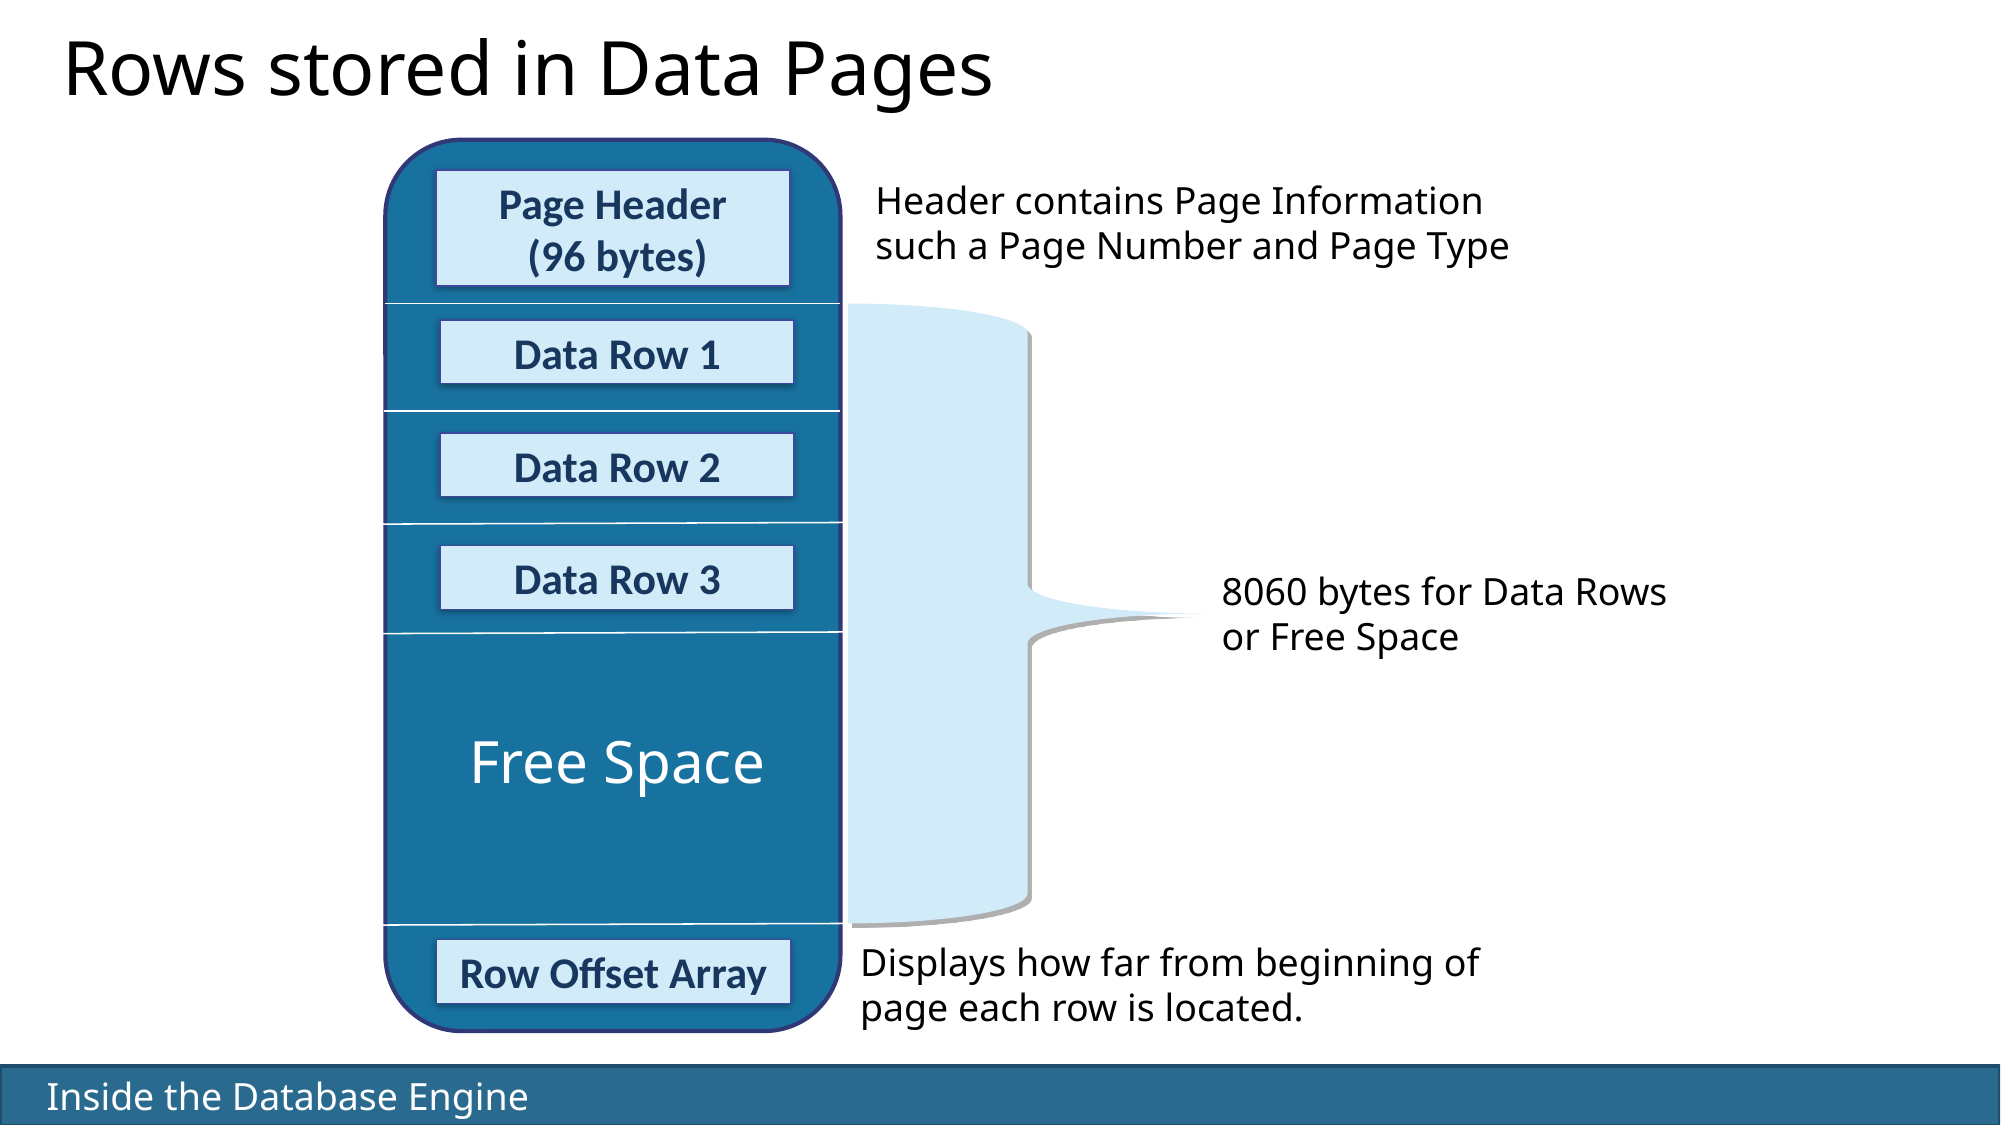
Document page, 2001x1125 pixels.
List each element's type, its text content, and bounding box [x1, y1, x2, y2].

text_box Data Row 3 [439, 545, 795, 610]
text_box [383, 532, 843, 630]
text_box Displays how far from beginning of page each row is located. [845, 931, 1573, 1037]
text_box Row Offset Array [436, 939, 792, 1004]
text_box Data Row 1 [439, 319, 795, 384]
text_box Free Space [425, 717, 809, 803]
text_box [848, 303, 1206, 924]
text_box 8060 bytes for Data Rows or Free Space [1206, 560, 1730, 666]
text_box [383, 642, 843, 921]
text_box Data Row 2 [439, 432, 795, 497]
text_box [383, 935, 843, 1034]
text_box Header contains Page Information such a Page Number and Page Type [860, 218, 1588, 275]
text_box [383, 218, 843, 520]
text_box Rows stored in Data Pages [47, 29, 1848, 218]
text_box Page Header (96 bytes) [435, 218, 791, 287]
